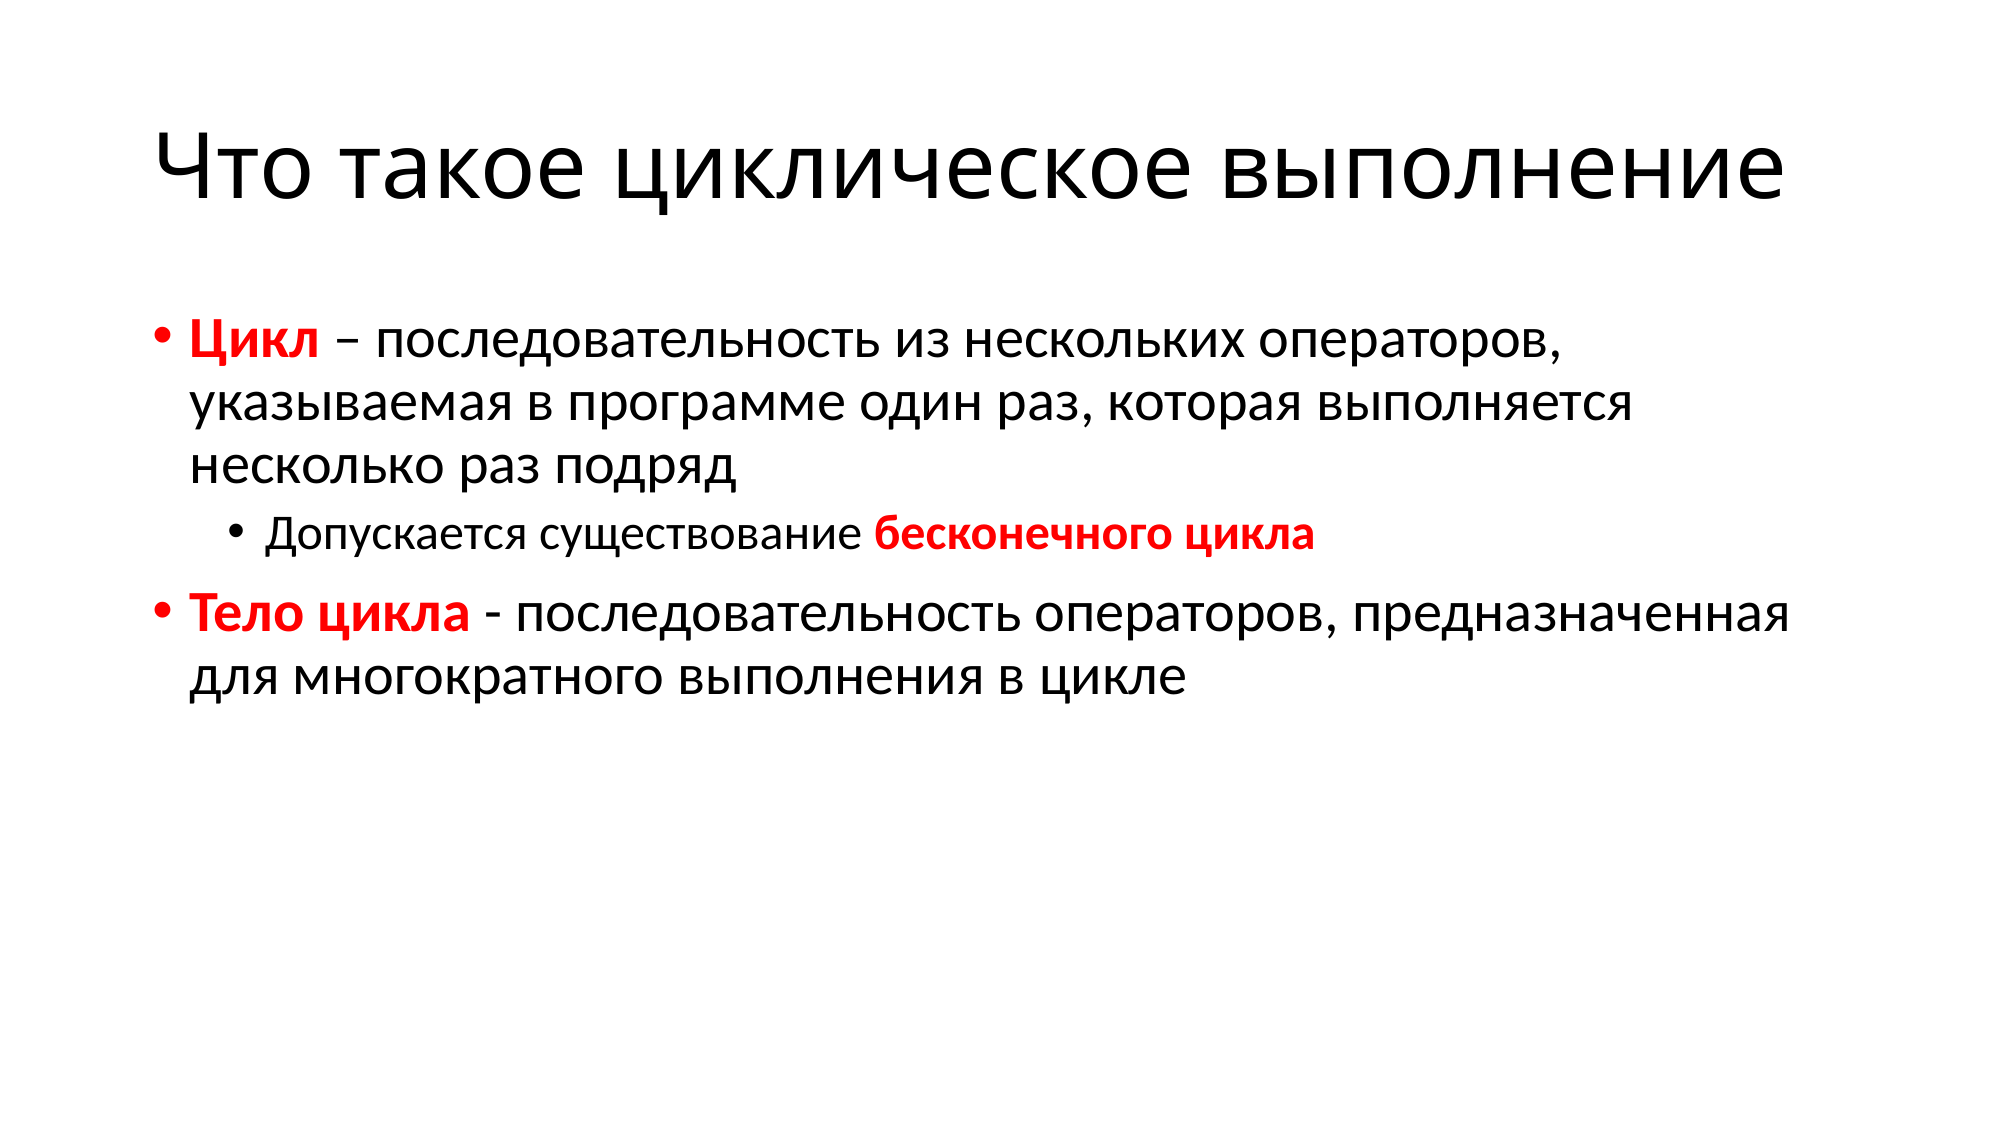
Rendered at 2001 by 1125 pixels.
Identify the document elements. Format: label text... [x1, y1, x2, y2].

list Цикл – последовательность из нескольких операторов, указываемая в программе один раз, которая выполняется несколько раз подряд Допускается существование бесконечного цикла Тело цикла - последовательность операторов, предназначенная для многократного выполнения в цикле [137, 299, 1863, 1014]
title Что такое циклическое выполнение [137, 59, 1863, 278]
